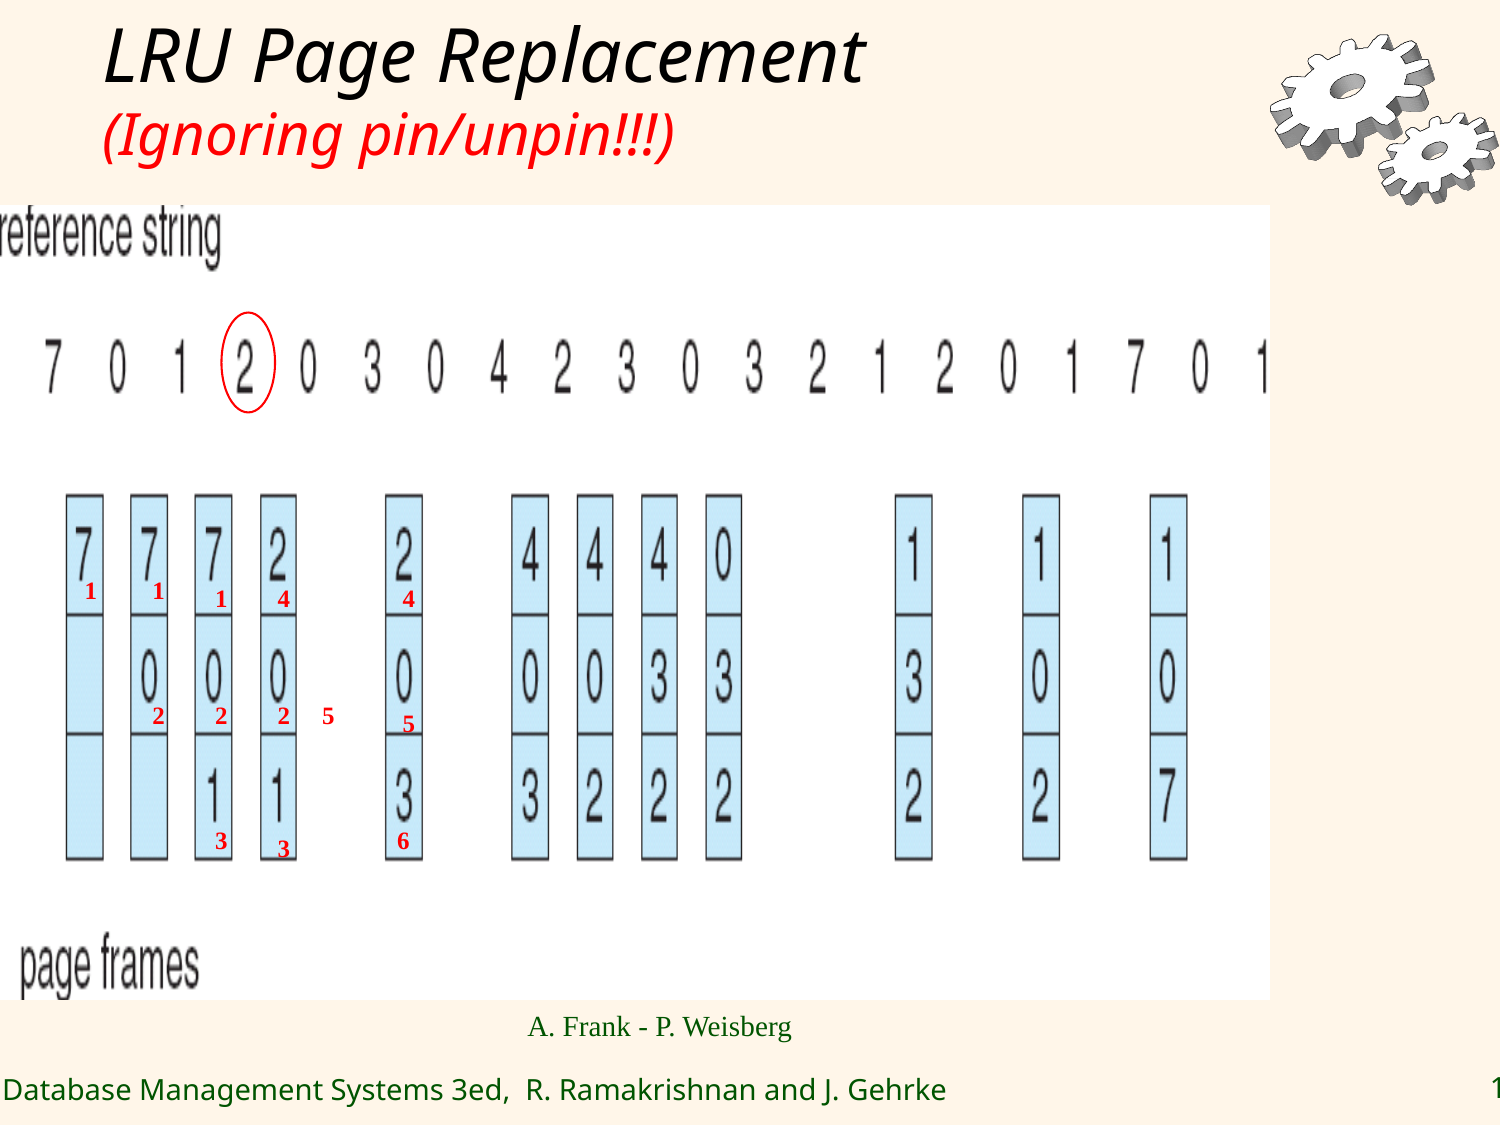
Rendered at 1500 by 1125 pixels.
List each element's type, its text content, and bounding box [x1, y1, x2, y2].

title LRU Page Replacement (Ignoring pin/unpin!!!) [87, 37, 1500, 138]
footer A. Frank - P. Weisberg [512, 1008, 988, 1075]
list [0, 204, 1271, 1001]
